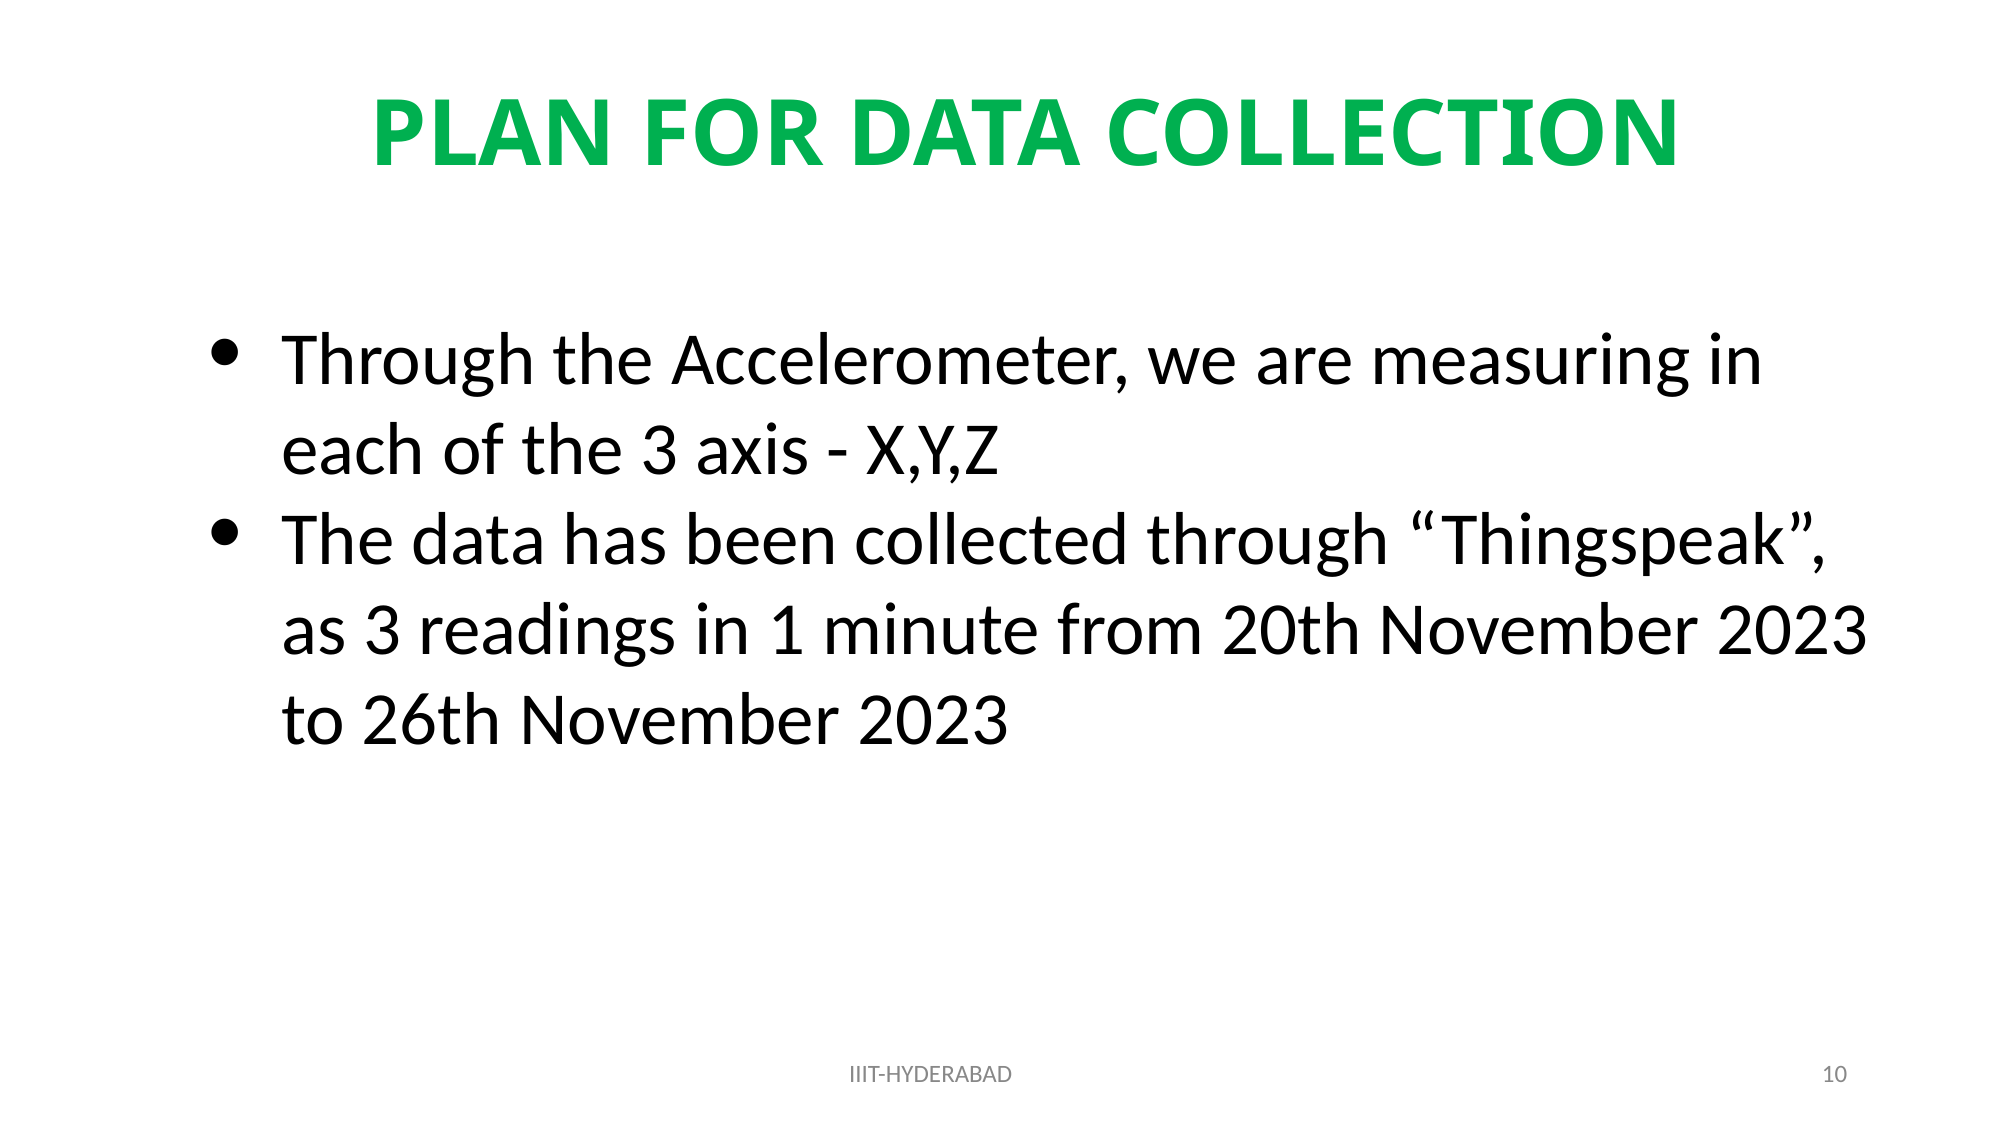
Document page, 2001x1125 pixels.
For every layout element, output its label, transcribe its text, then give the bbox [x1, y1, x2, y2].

title PLAN FOR DATA COLLECTION [137, 0, 1917, 271]
footer IIIT-HYDERABAD [662, 1042, 1338, 1103]
text_box Through the Accelerometer, we are measuring in each of the 3 axis - X,Y,Z The data has been collected through “Thingspeak”, as 3 readings in 1 minute from 20th November 2023 to 26th November 2023 [191, 302, 1916, 858]
slide_number 10 [1412, 1042, 1863, 1103]
